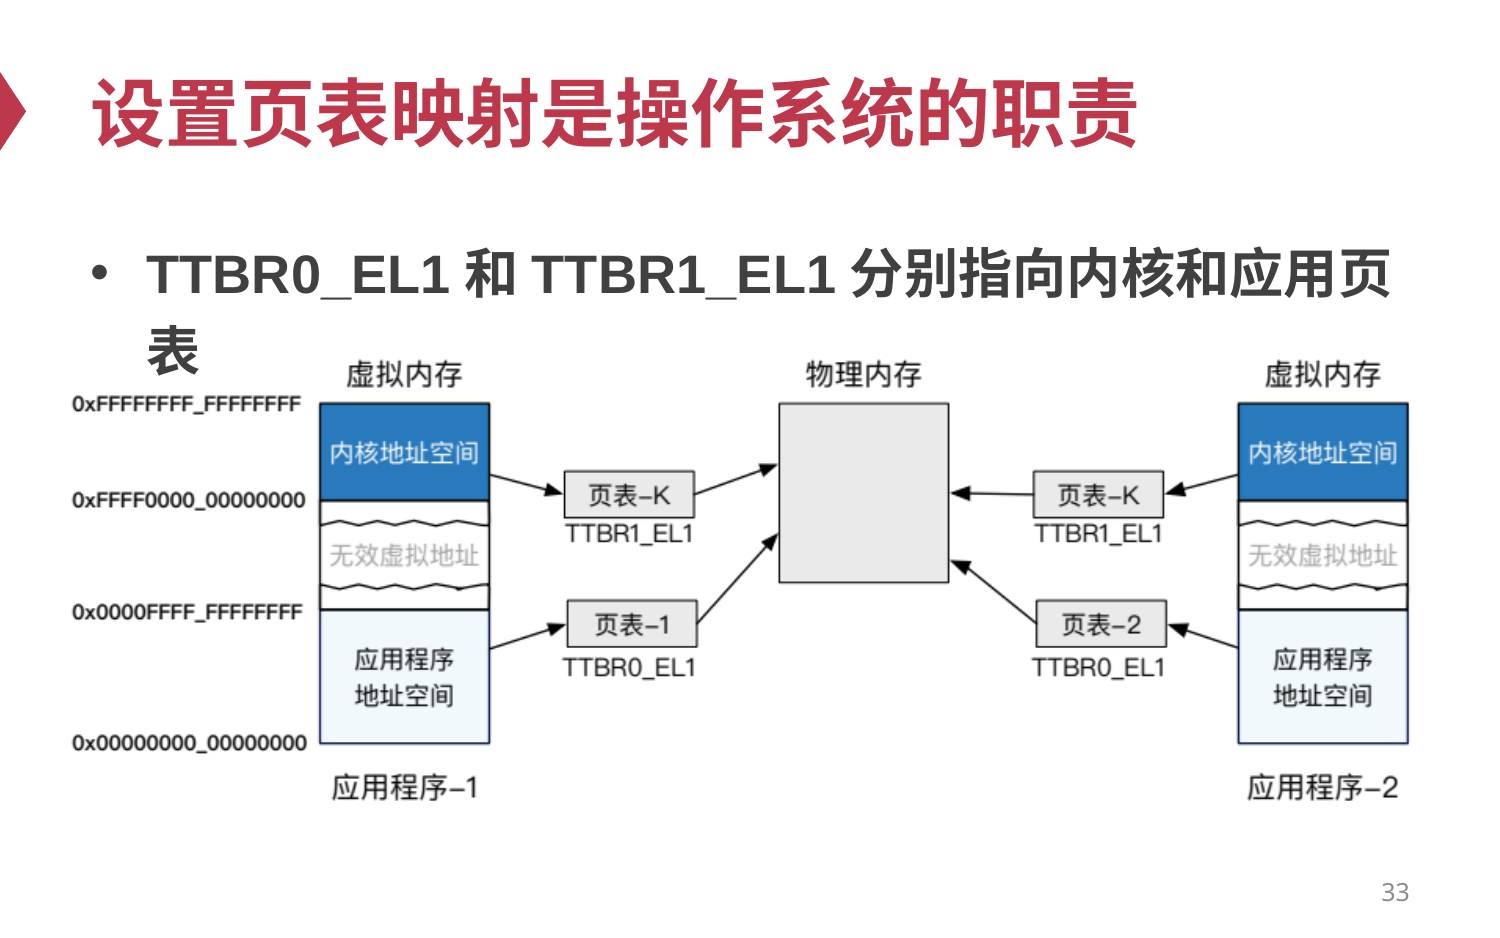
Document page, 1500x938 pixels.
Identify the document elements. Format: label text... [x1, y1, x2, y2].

list TTBR0_EL1和TTBR1_EL1分别指向内核和应用页表 [75, 218, 1425, 838]
picture [64, 350, 1418, 810]
slide_number 33 [1074, 868, 1425, 919]
title 设置页表映射是操作系统的职责 [75, 37, 1425, 186]
